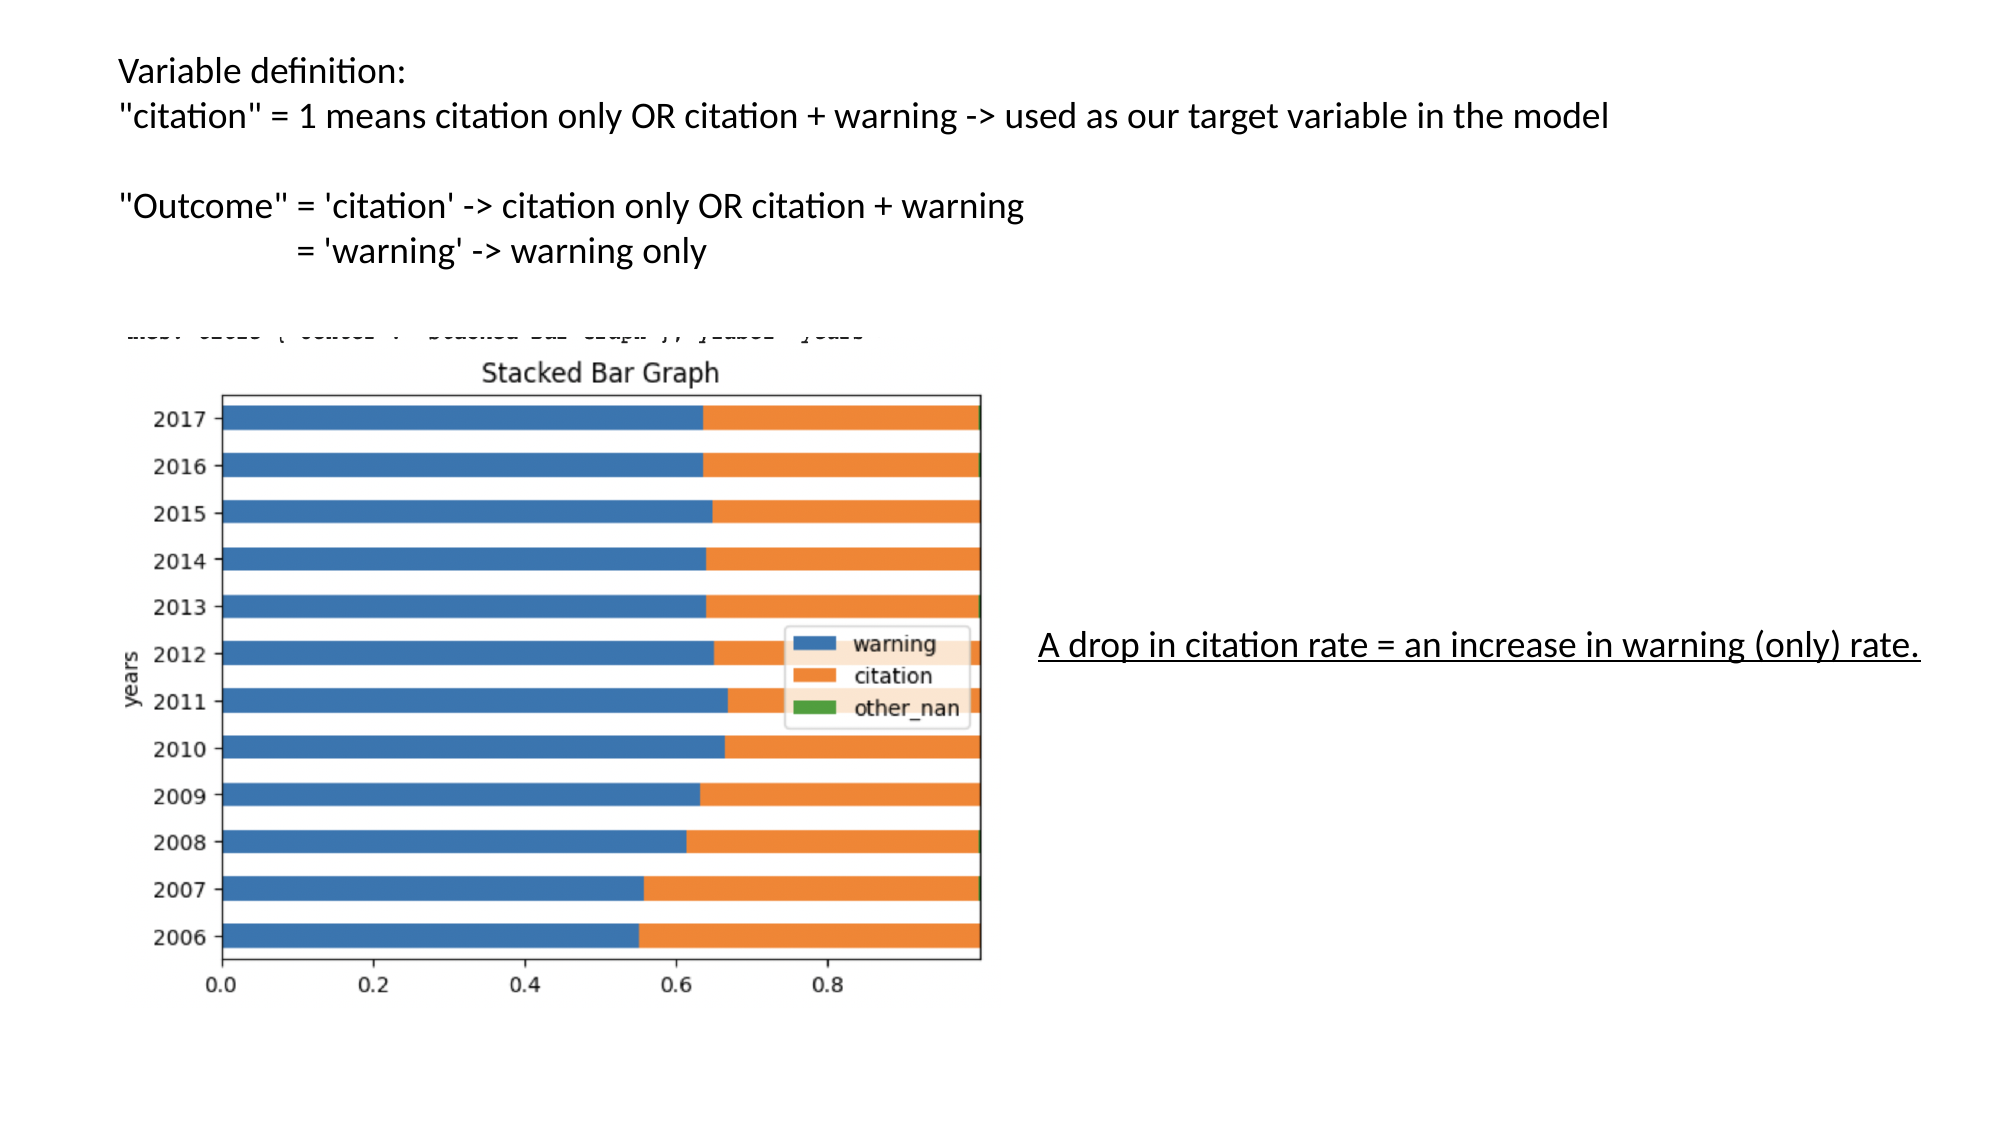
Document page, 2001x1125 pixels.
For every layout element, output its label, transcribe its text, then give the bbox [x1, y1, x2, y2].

text_box A drop in citation rate = an increase in warning (only) rate. [1023, 612, 1957, 672]
picture [125, 337, 1001, 1009]
text_box Variable definition: "citation" = 1 means citation only OR citation + warning -> used as our target variable in the model "Outcome" = 'citation' -> citation only OR citation + warning = 'warning' -> warning only [103, 38, 1820, 279]
